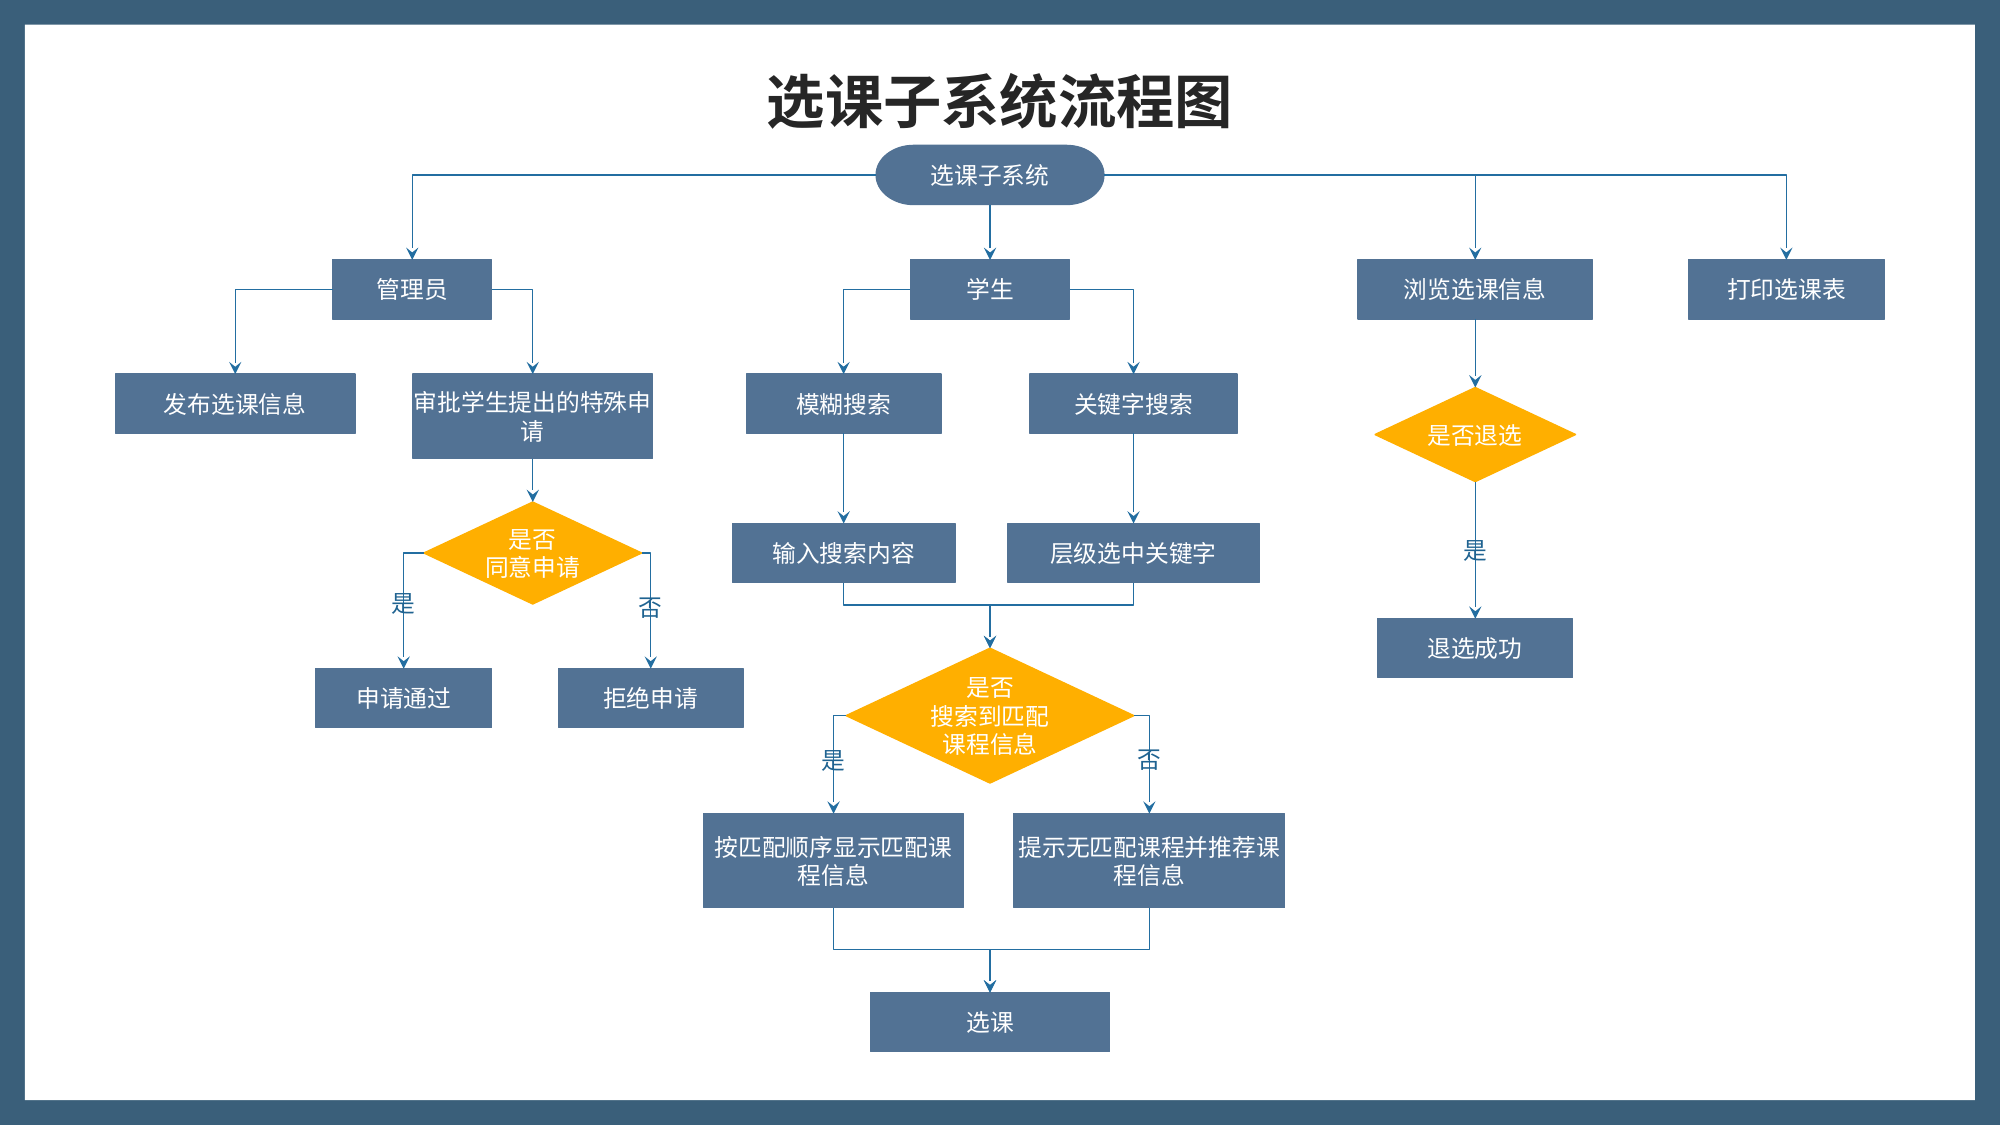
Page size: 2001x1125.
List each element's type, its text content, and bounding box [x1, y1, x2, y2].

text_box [113, 144, 1887, 1053]
text_box 选课子系统流程图 [752, 58, 1248, 143]
